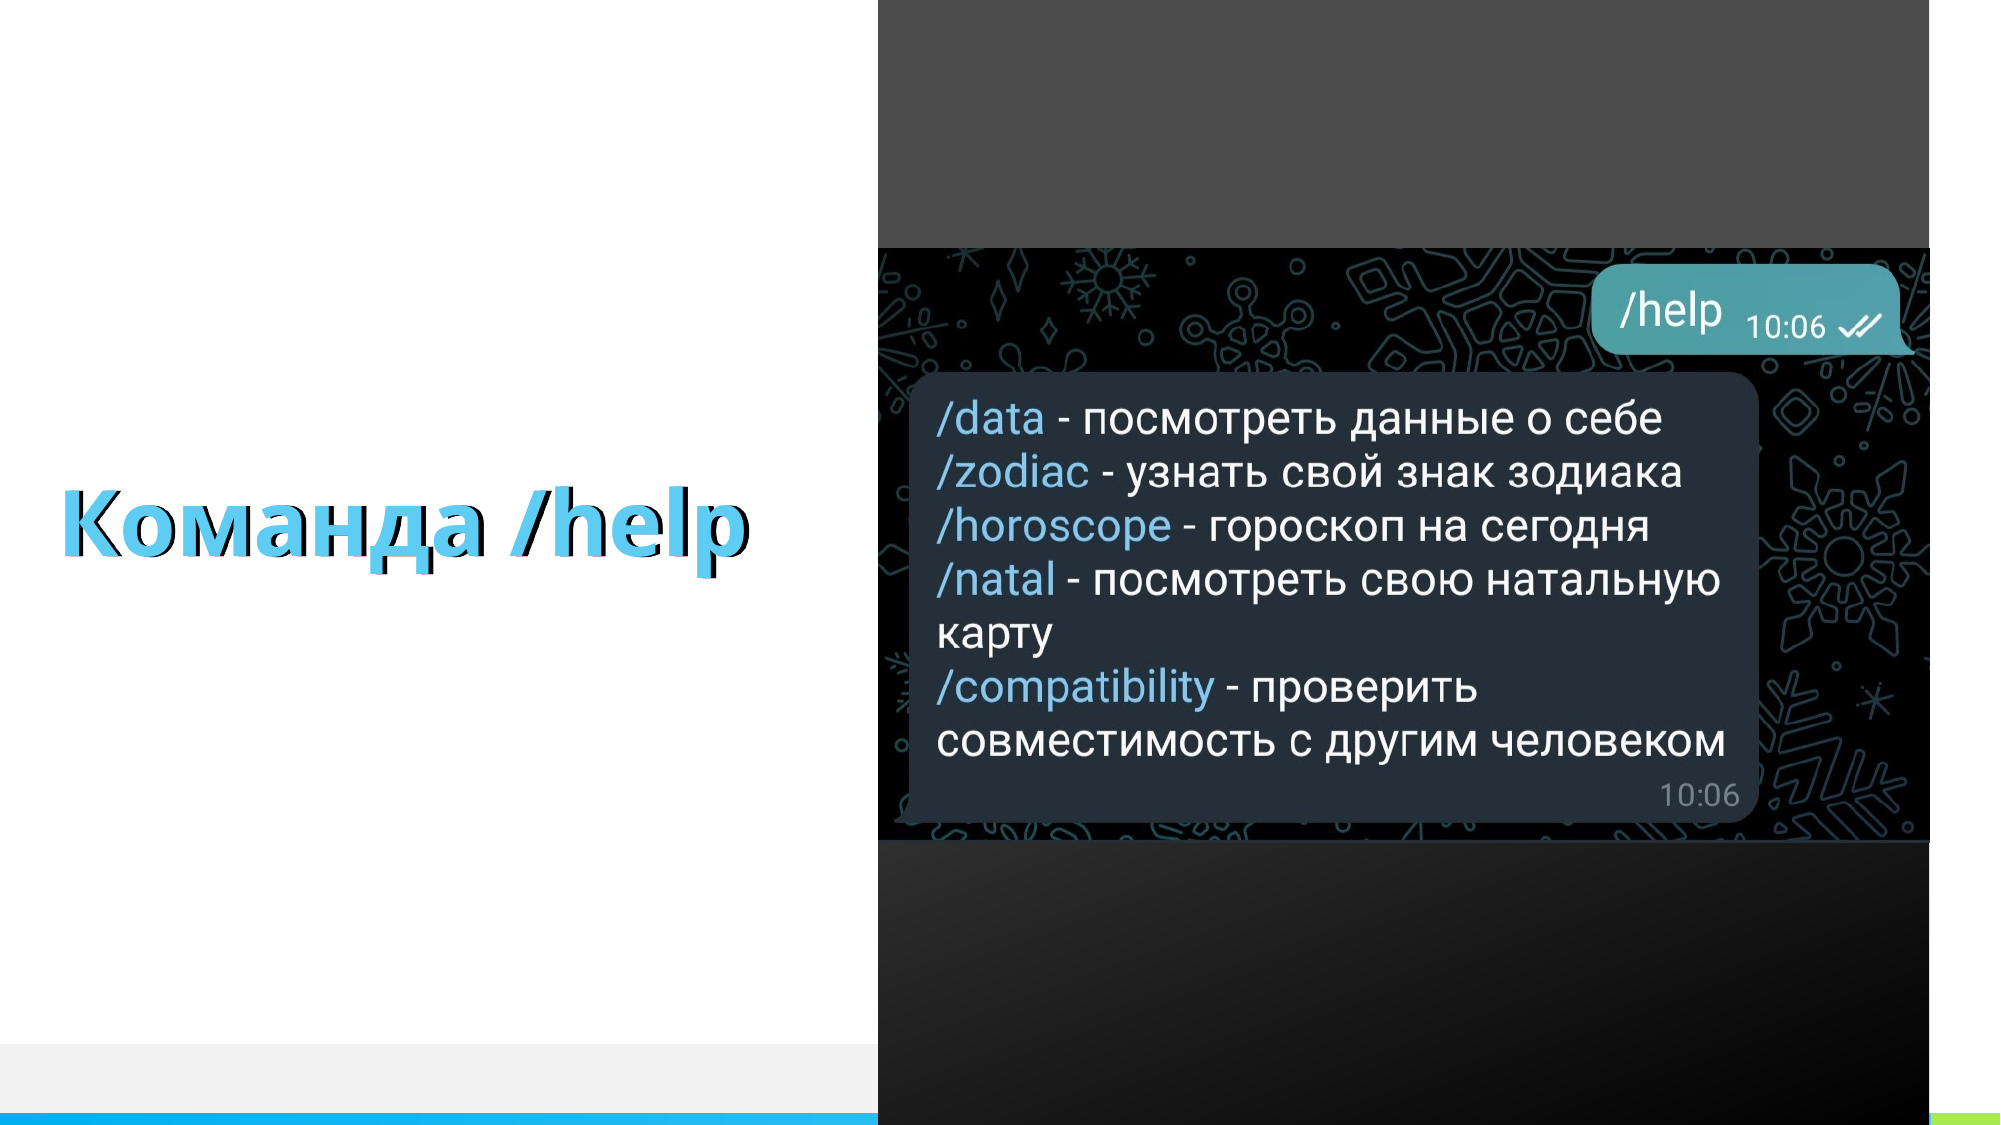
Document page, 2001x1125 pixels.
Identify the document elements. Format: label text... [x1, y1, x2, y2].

picture [878, 0, 1930, 248]
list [878, 248, 1930, 843]
text_box Команда /help [42, 457, 865, 583]
